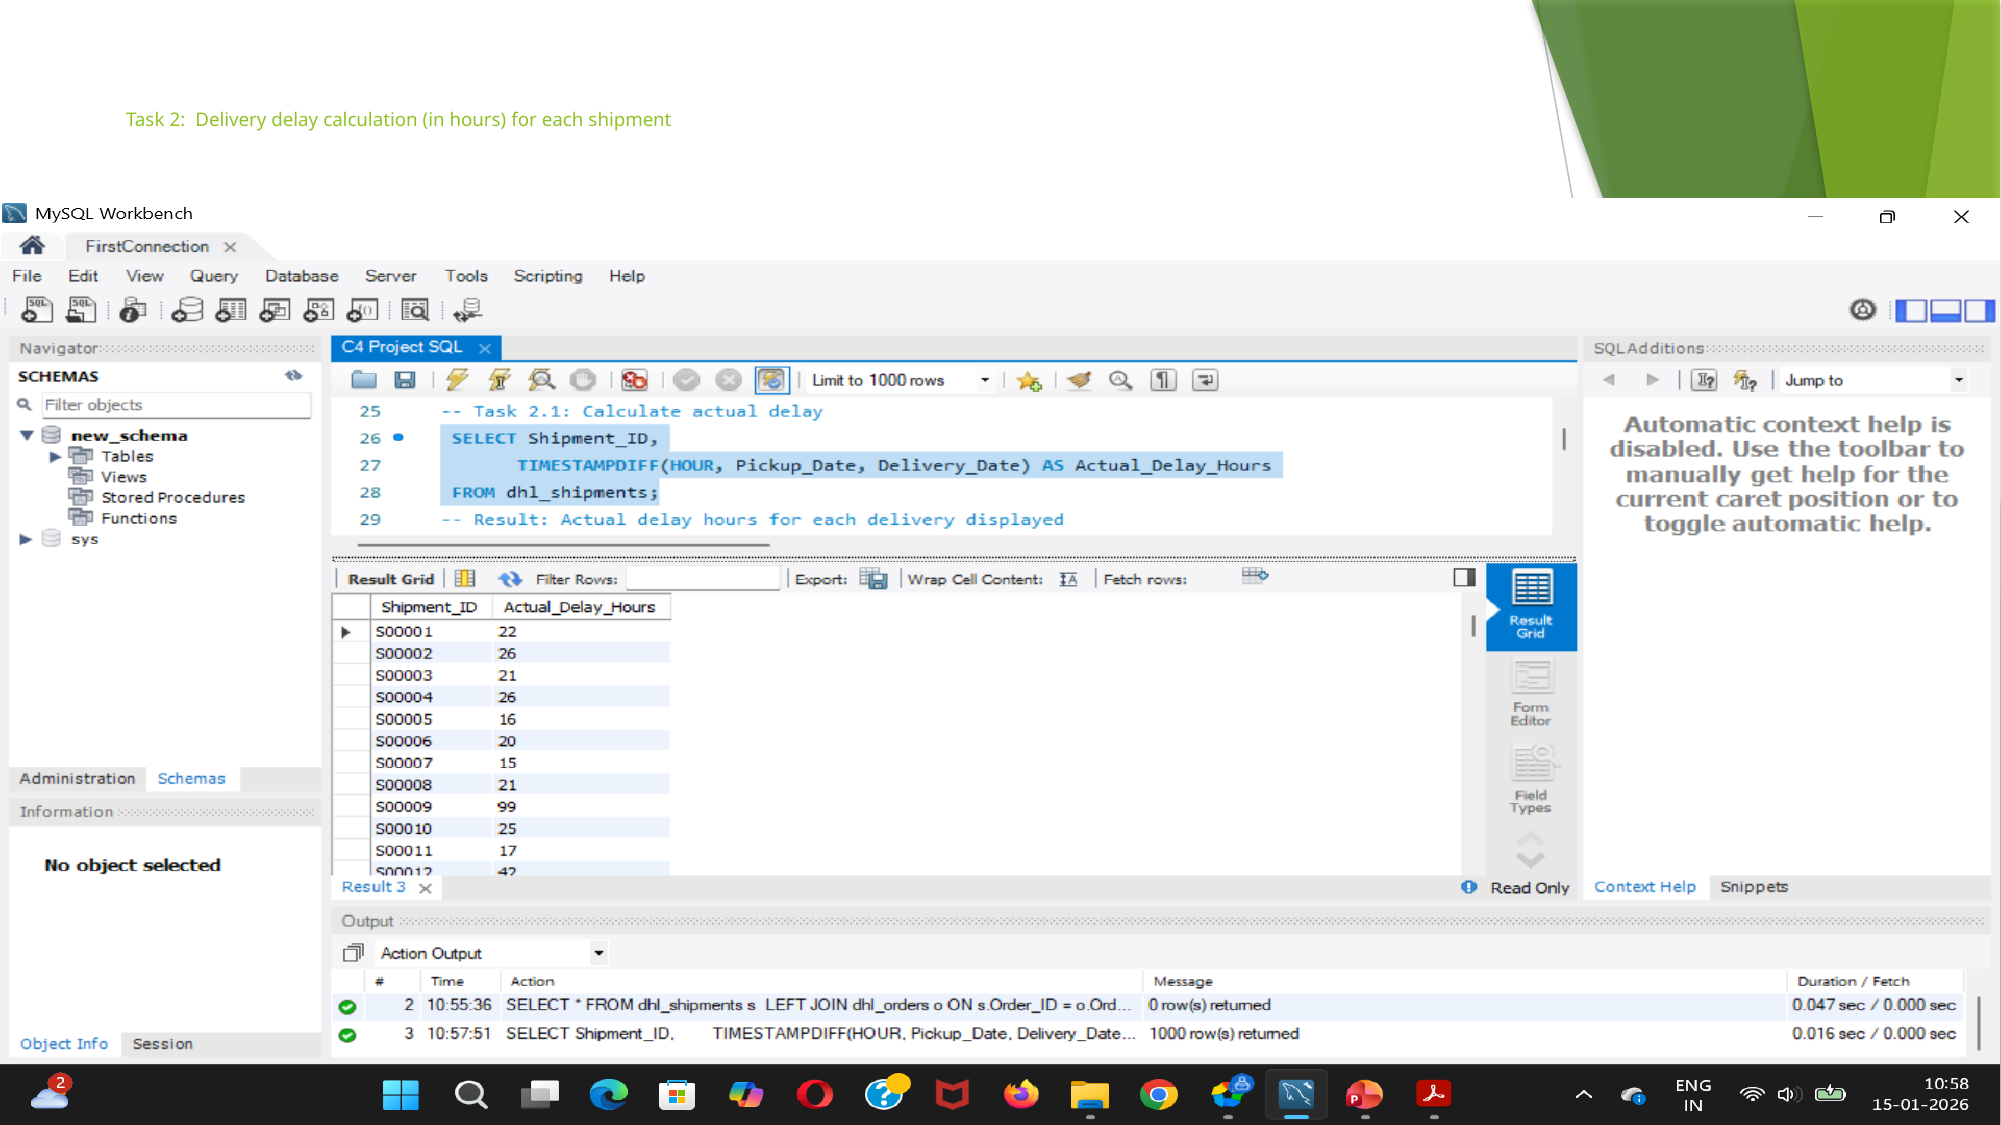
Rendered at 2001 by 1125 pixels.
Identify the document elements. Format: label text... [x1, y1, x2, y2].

picture [0, 198, 2000, 1125]
title Task 2: Delivery delay calculation (in hours) for each shipment [111, 99, 1639, 176]
